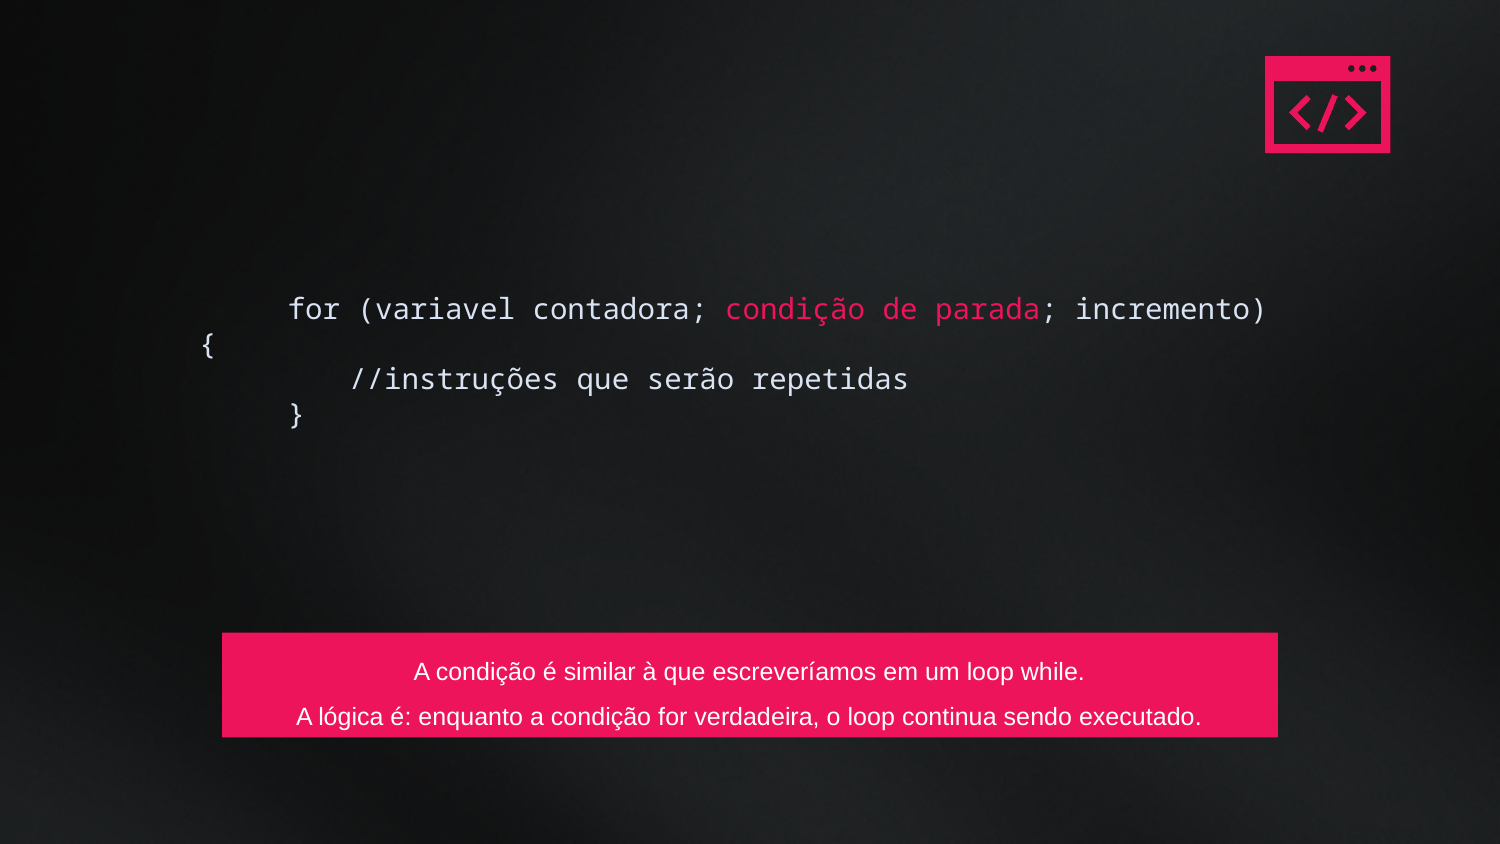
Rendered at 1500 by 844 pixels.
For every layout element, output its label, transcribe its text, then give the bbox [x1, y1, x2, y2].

picture [0, 0, 1500, 844]
text_box A condição é similar à que escreveríamos em um loop while. A lógica é: enquanto a condição for verdadeira, o loop continua sendo executado. [222, 632, 1278, 738]
text_box for (variavel contadora; condição de parada; incremento){ //instruções que serão repetidas } [184, 301, 1289, 420]
